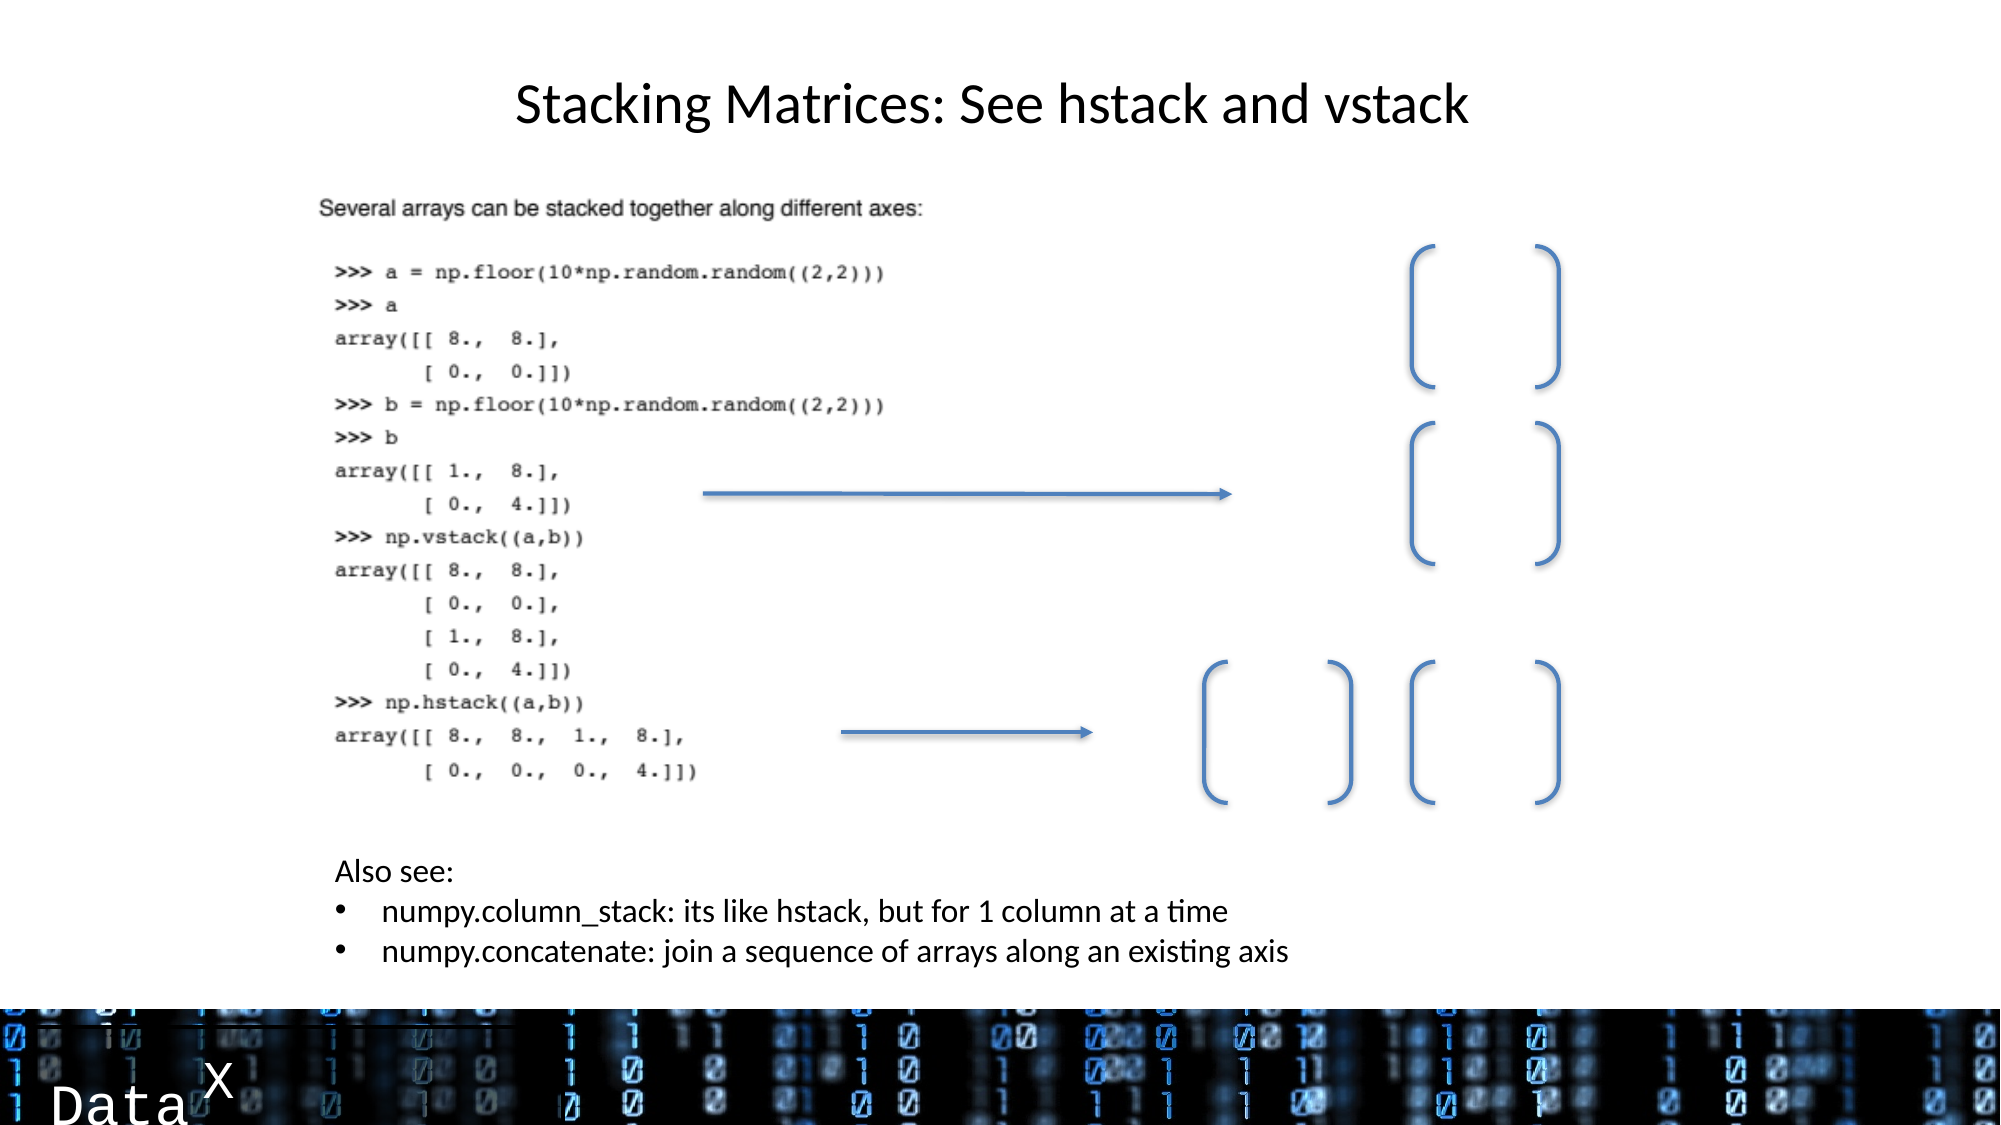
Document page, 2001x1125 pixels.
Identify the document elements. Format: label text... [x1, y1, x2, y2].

picture [93, 1110, 107, 1122]
title Stacking Matrices: See hstack and vstack [99, 45, 1900, 155]
text_box [1409, 659, 1561, 806]
text_box [1409, 243, 1561, 390]
picture [172, 1120, 180, 1125]
picture [102, 1120, 110, 1125]
picture [163, 1110, 177, 1122]
picture [262, 190, 1216, 807]
text_box [1219, 659, 1354, 806]
text_box [1409, 420, 1561, 567]
picture [59, 1091, 76, 1121]
text_box Also see: numpy.column_stack: its like hstack, but for 1 column at a time numpy.concatenate: join a sequence of arrays along an existing axis [319, 841, 1306, 1017]
picture [0, 1009, 2000, 1125]
picture [37, 1029, 561, 1125]
